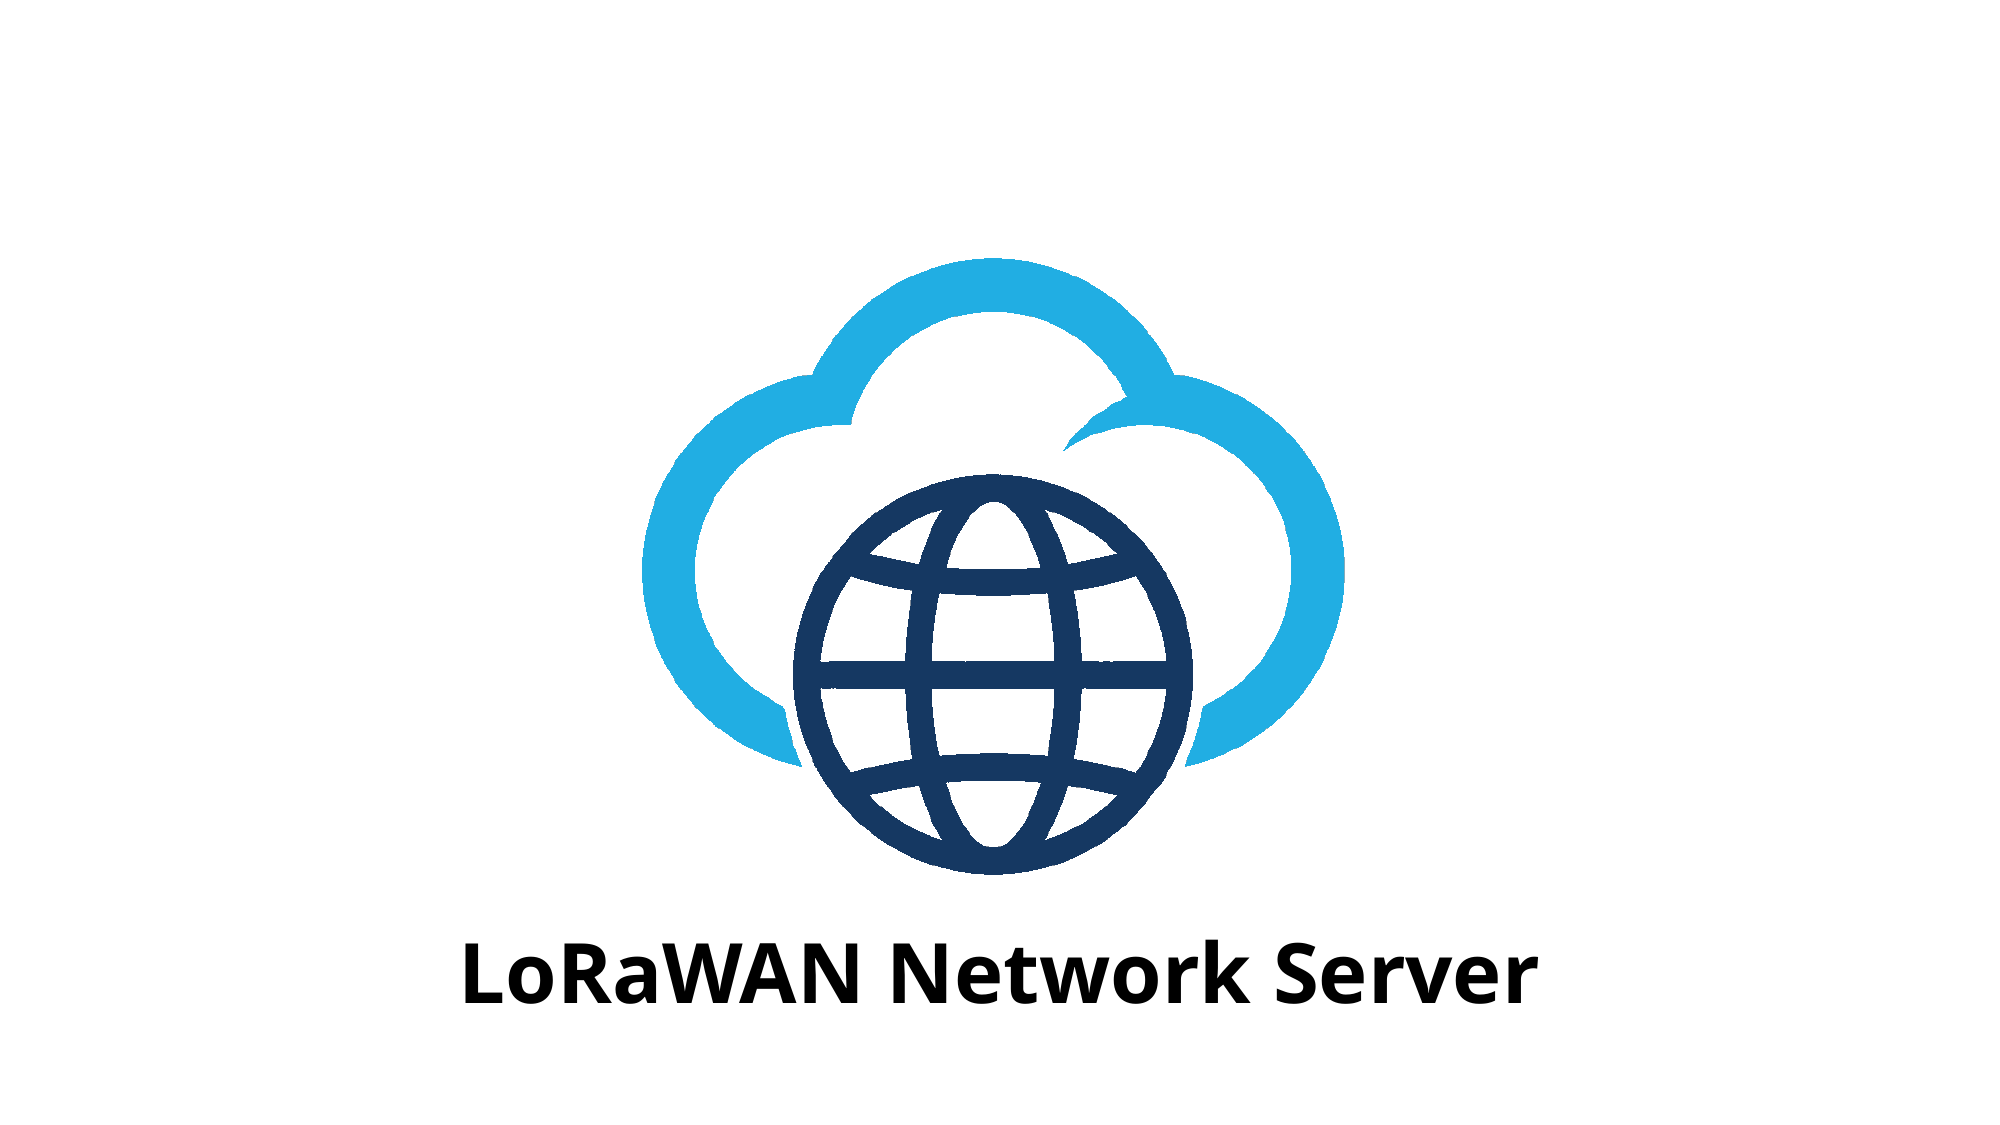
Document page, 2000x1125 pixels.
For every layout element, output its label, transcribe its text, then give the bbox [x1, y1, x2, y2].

picture [635, 243, 1364, 882]
text_box LoRaWAN Network Server [405, 912, 1594, 1028]
